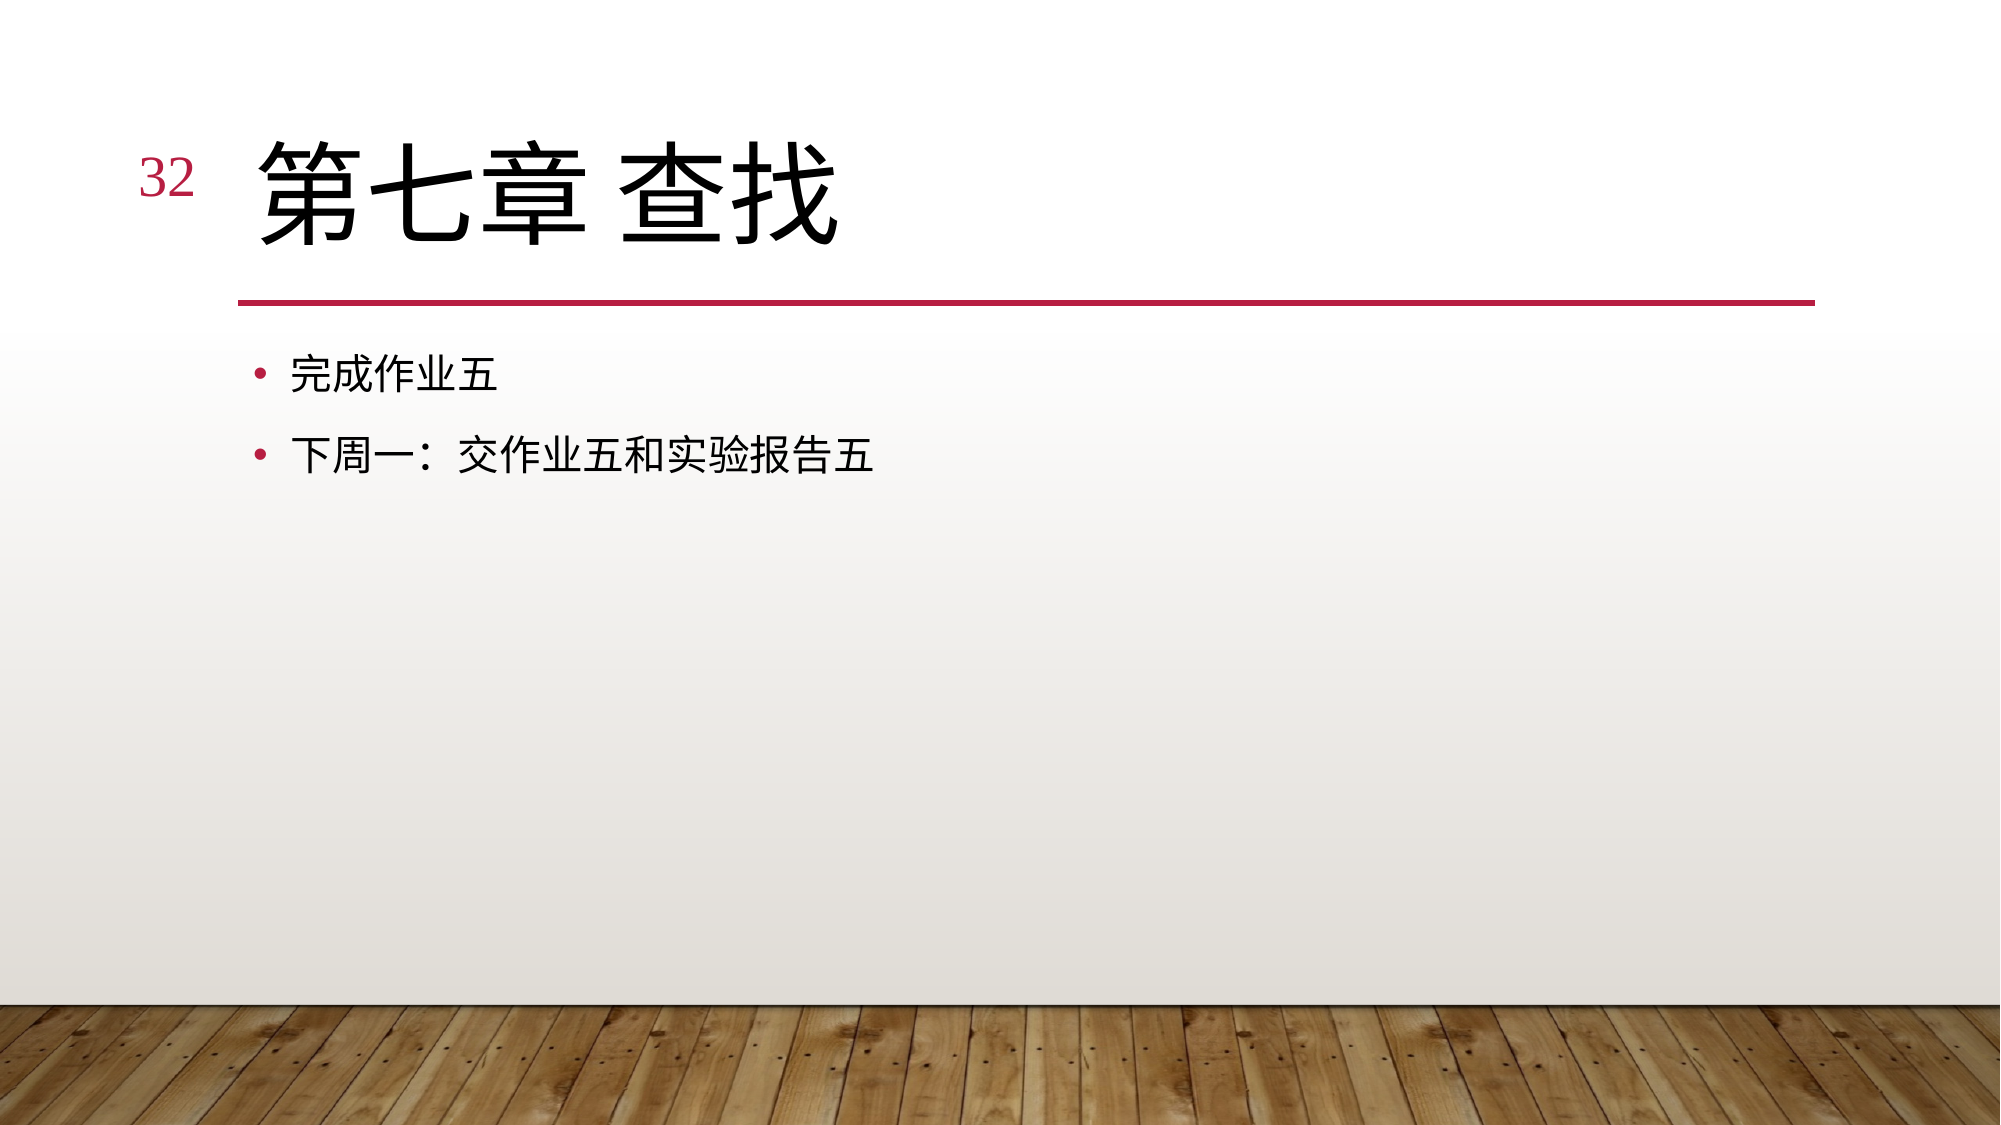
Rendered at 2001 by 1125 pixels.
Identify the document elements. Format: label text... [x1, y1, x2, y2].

picture [0, 1005, 2000, 1125]
slide_number 32 [78, 131, 212, 214]
title 第七章 查找 [238, 131, 1814, 305]
list 完成作业五 下周一：交作业五和实验报告五 [238, 330, 1814, 897]
